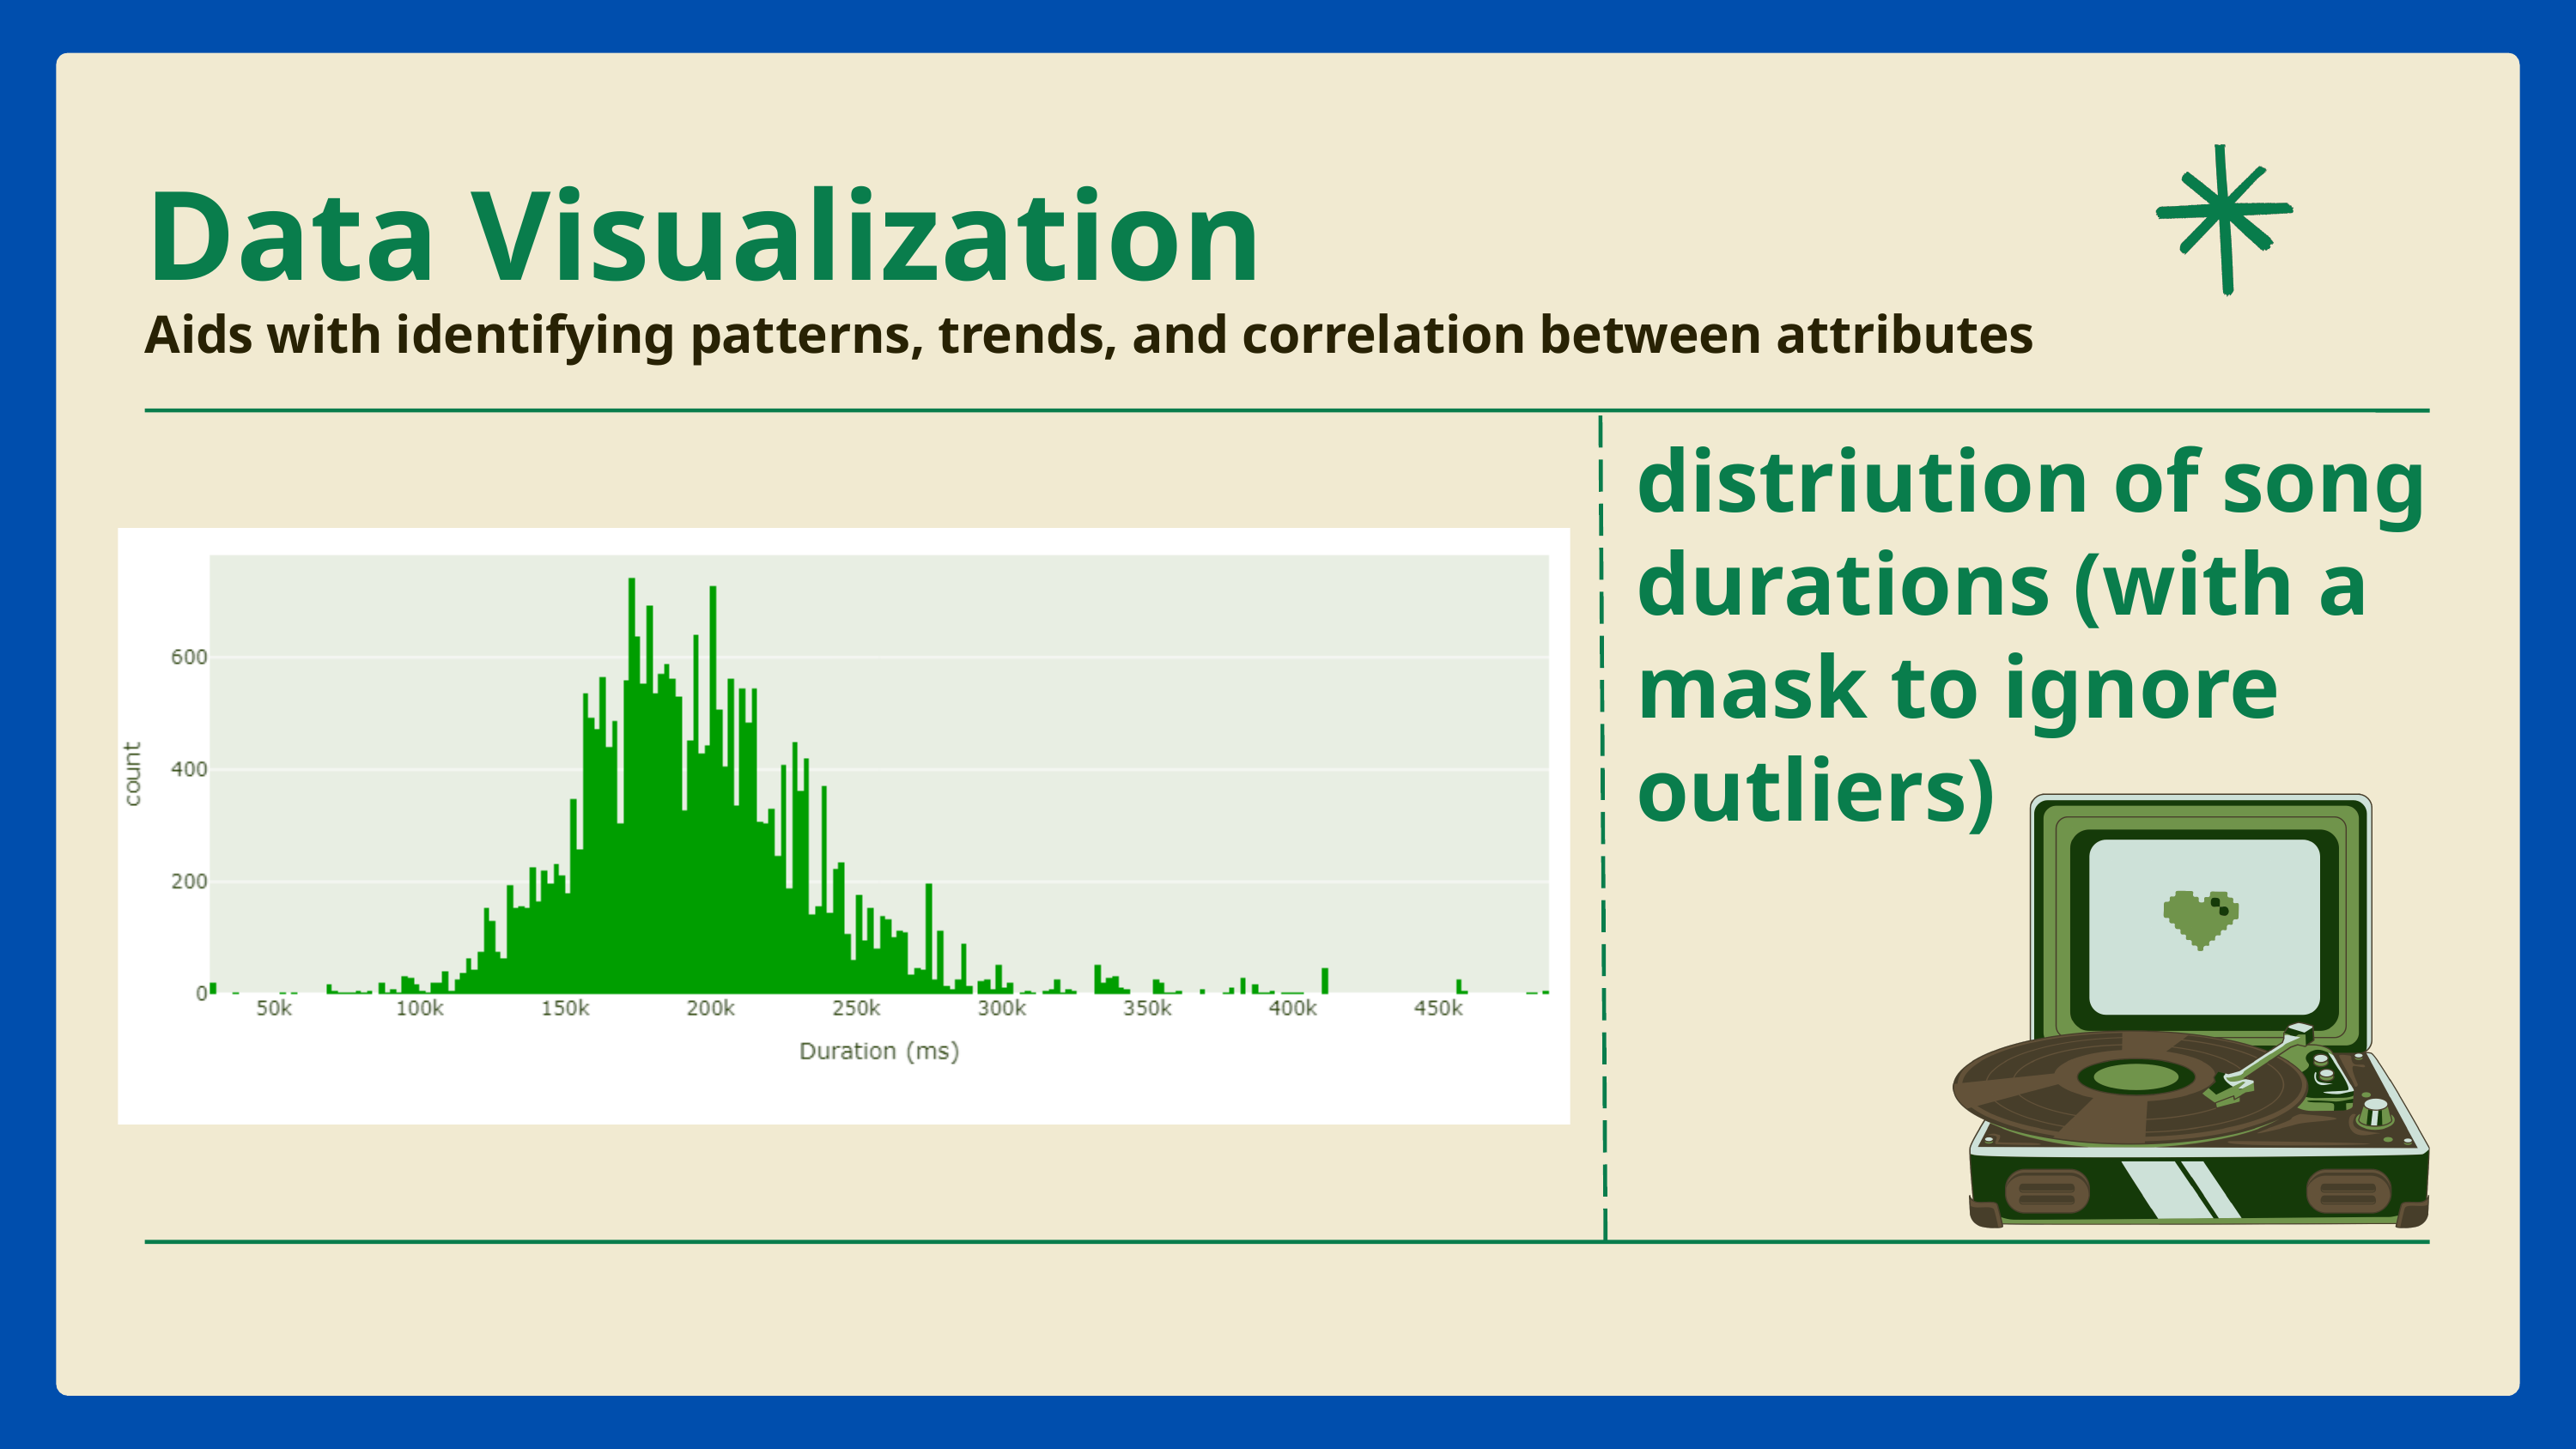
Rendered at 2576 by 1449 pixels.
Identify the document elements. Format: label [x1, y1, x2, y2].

text_box [56, 52, 2520, 1397]
text_box [144, 144, 2430, 366]
text_box [1635, 426, 2520, 1022]
